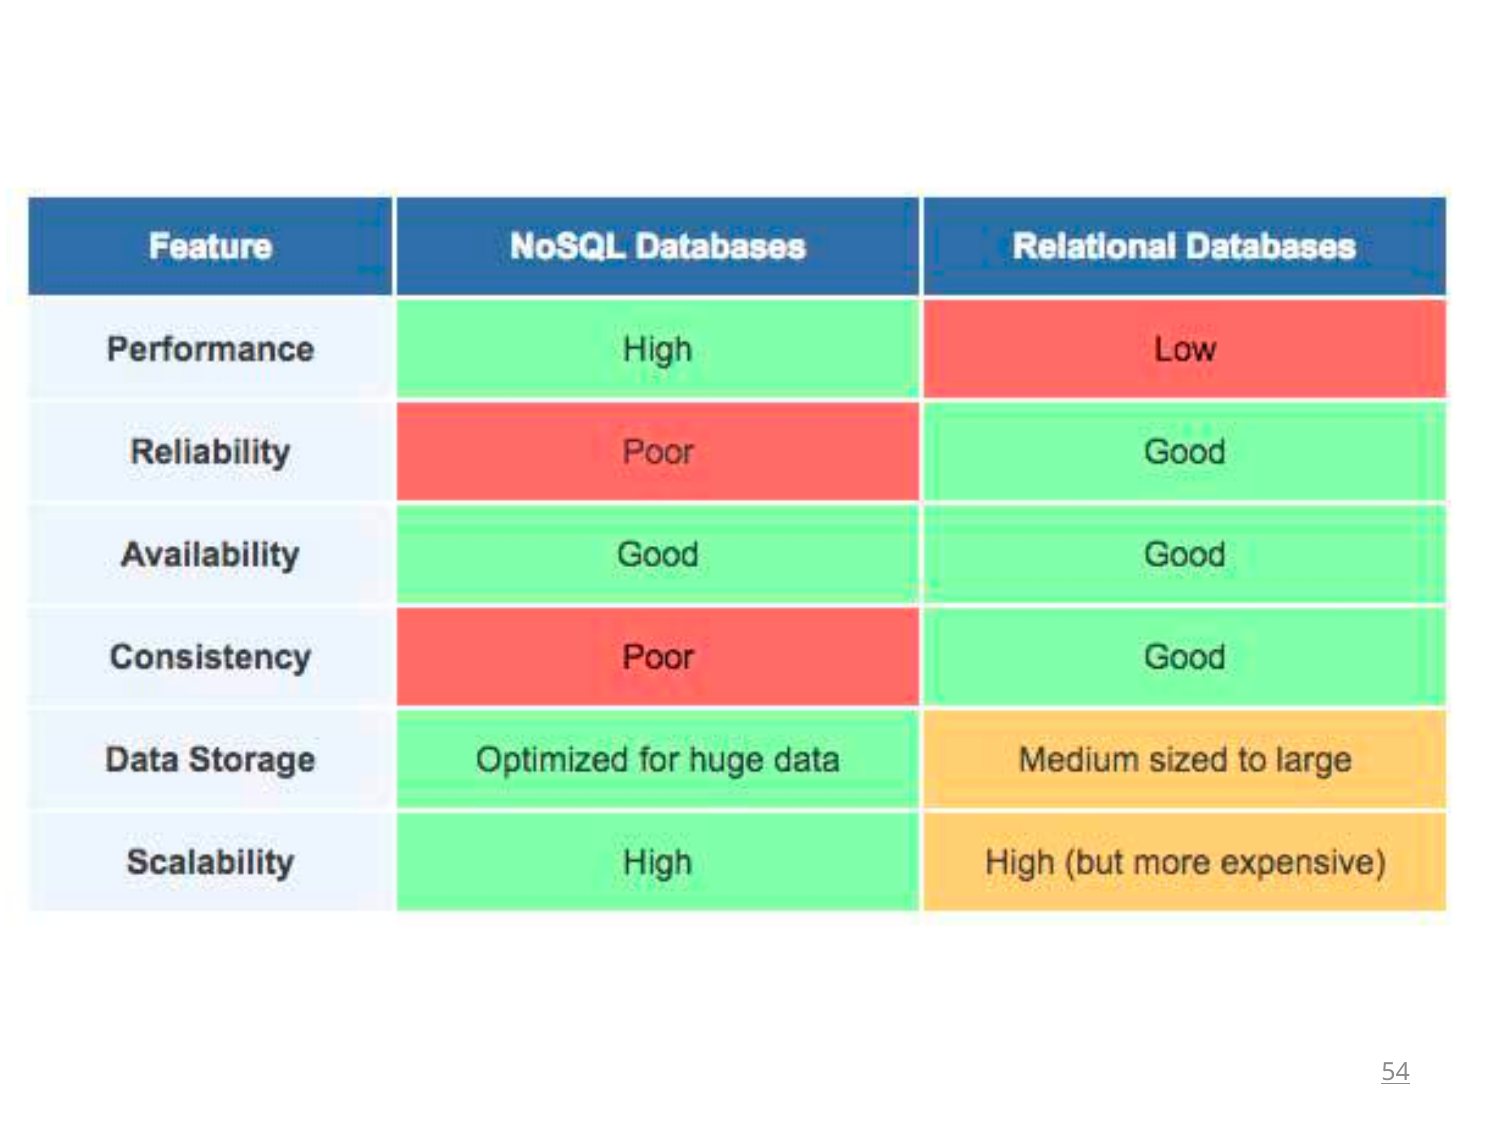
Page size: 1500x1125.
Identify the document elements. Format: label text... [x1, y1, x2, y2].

slide_number 54 [1074, 1042, 1425, 1103]
picture [0, 159, 1476, 953]
